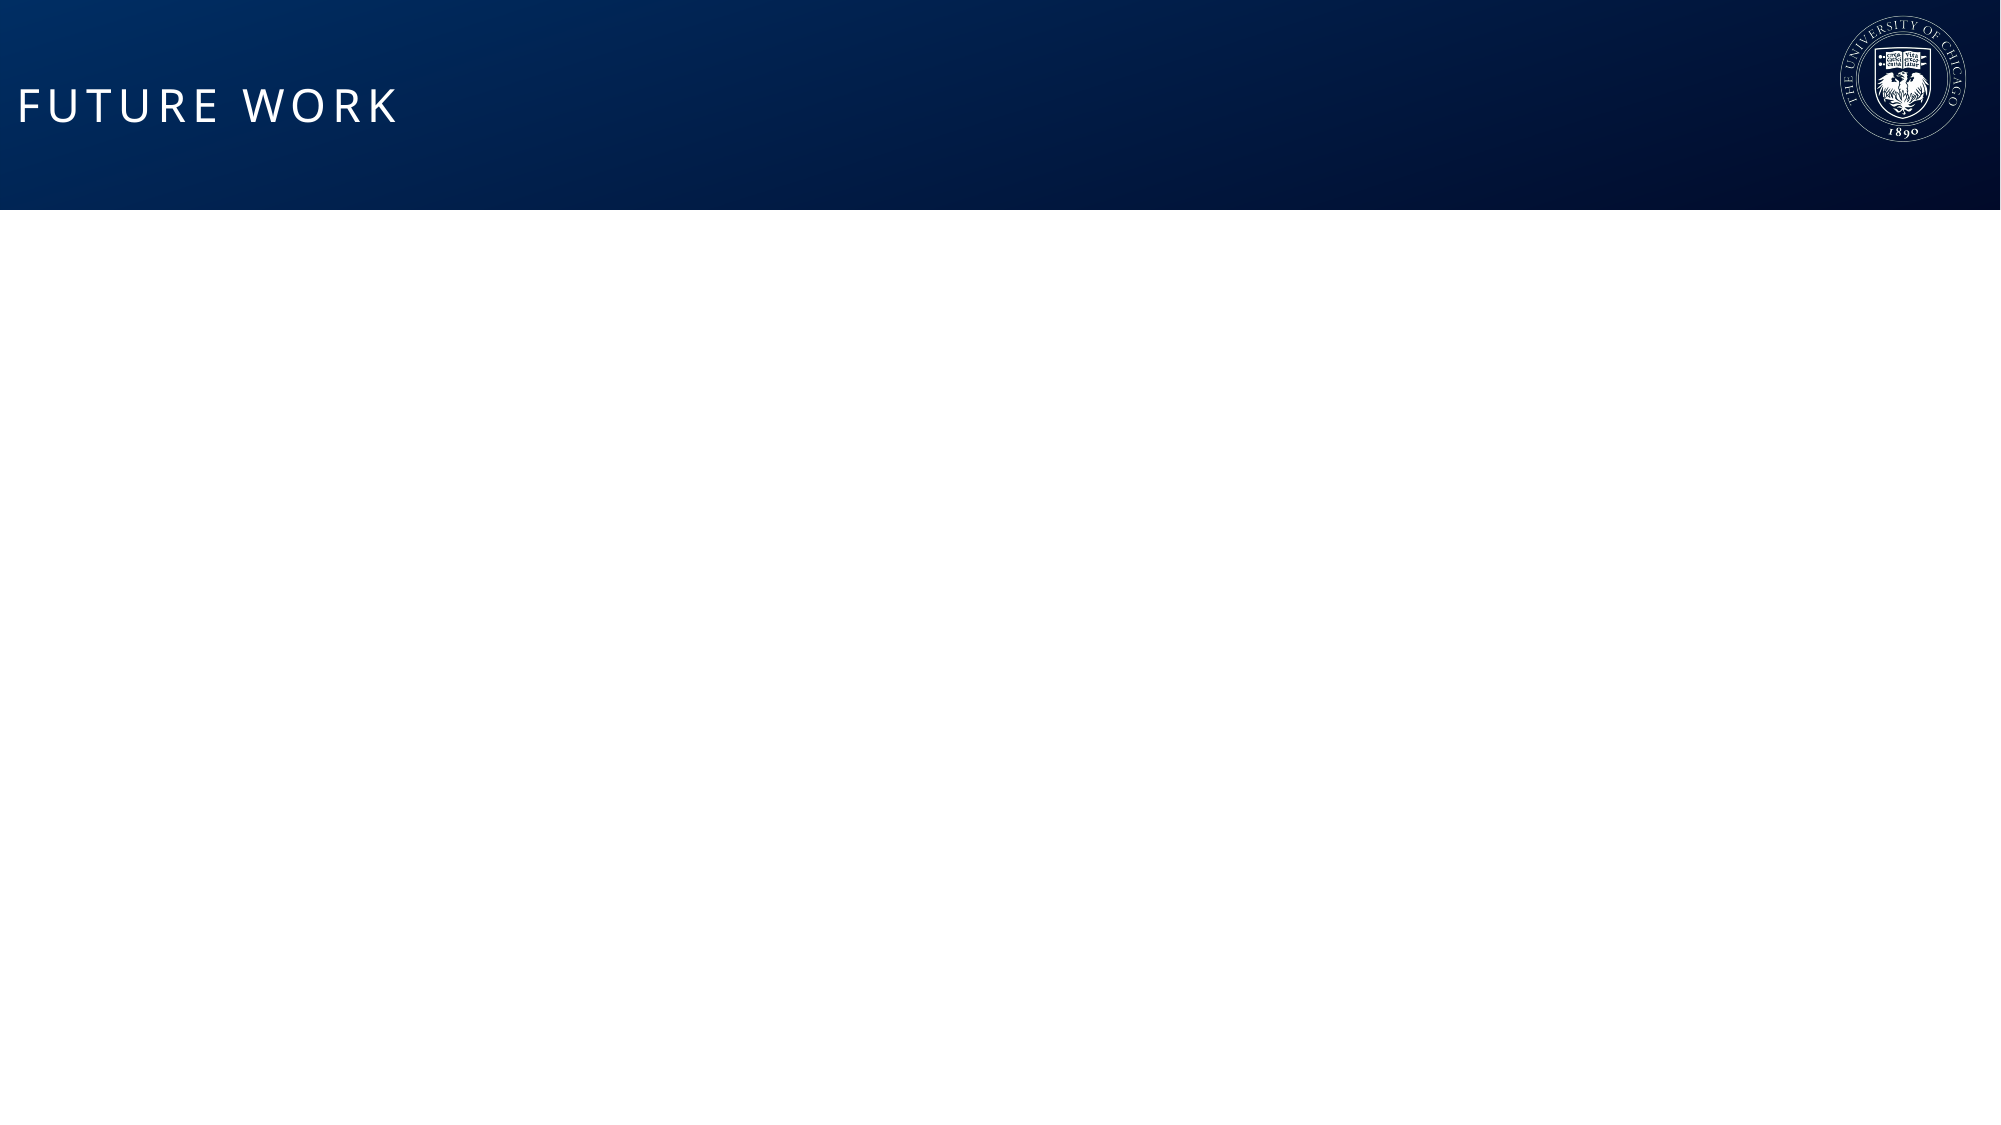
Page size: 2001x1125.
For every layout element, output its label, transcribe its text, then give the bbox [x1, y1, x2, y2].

text_box [0, 0, 2000, 210]
text_box FUTURE WORK [16, 76, 1792, 132]
picture [1828, 4, 1978, 154]
